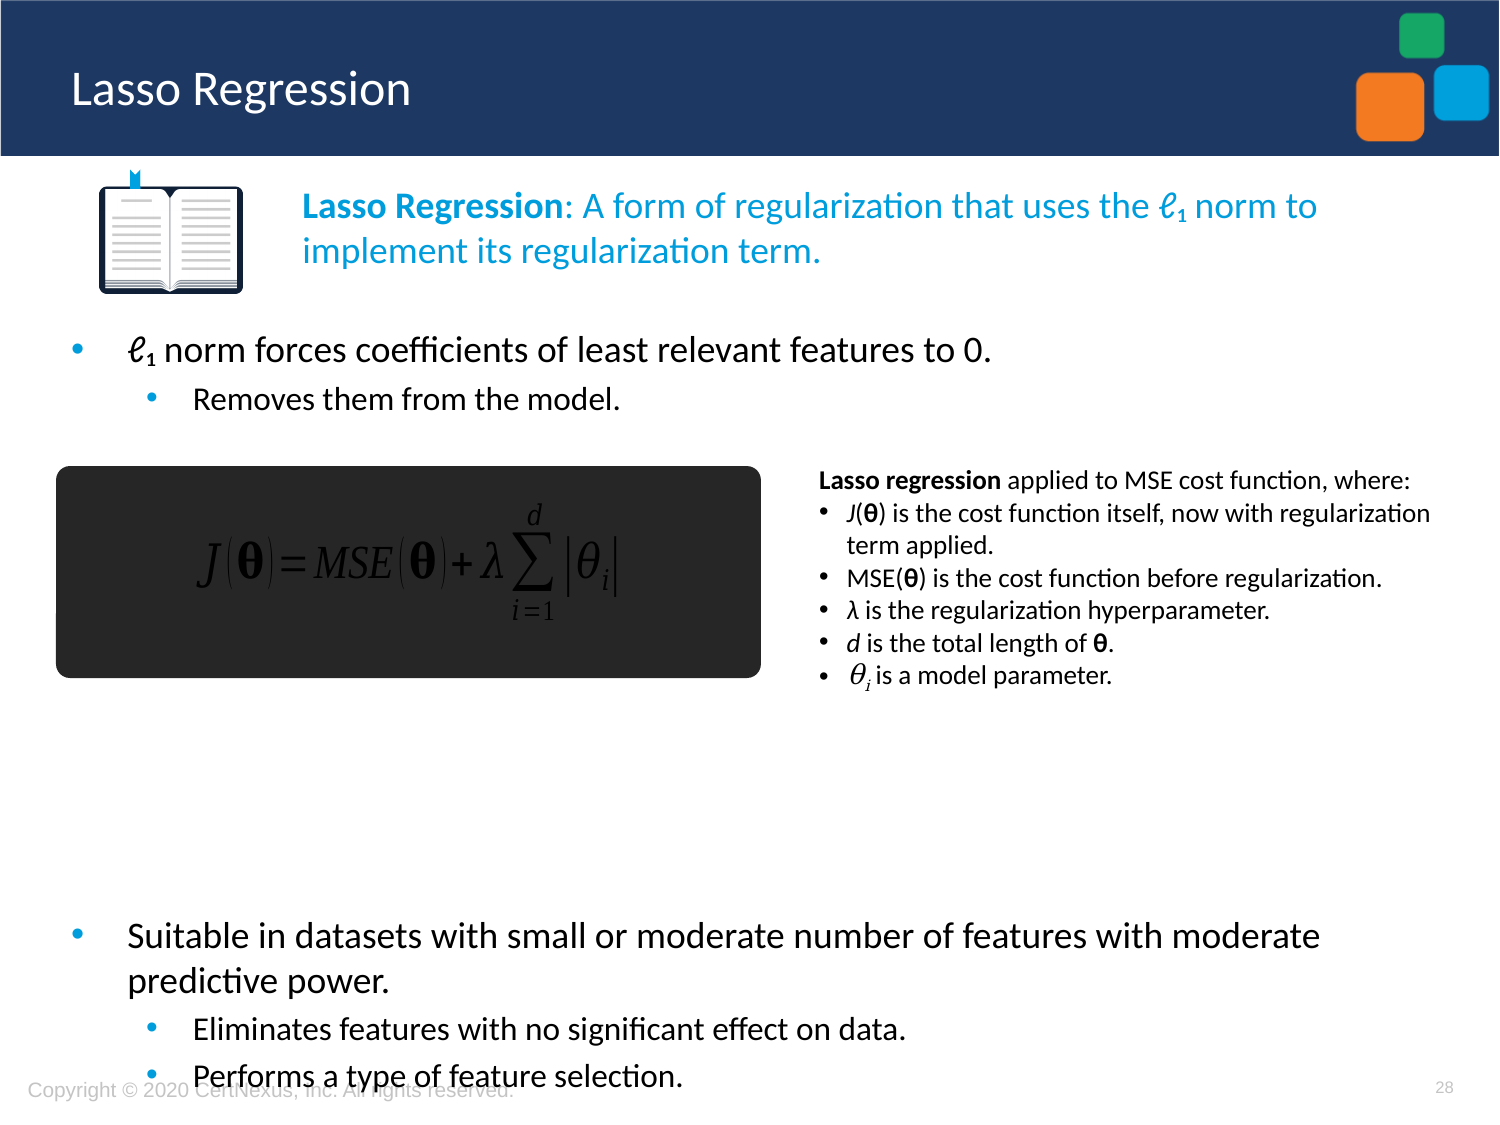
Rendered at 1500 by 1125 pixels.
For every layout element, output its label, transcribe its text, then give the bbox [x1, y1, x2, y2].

text_box [55, 466, 761, 679]
title Lasso Regression [56, 16, 1350, 155]
picture [0, 0, 1500, 156]
picture [99, 169, 243, 294]
list Lasso Regression: A form of regularization that uses the ℓ₁ norm to implement its regularization term. [287, 173, 1425, 299]
list ℓ₁ norm forces coefficients of least relevant features to 0. Removes them from the model. Suitable in datasets with small or moderate number of features with moderate predictive power. Eliminates features with no significant effect on data. Performs a type of feature selection. [56, 318, 1444, 1038]
slide_number 28 [1118, 1057, 1469, 1118]
text_box Lasso regression applied to MSE cost function, where: J(θ) is the cost function itself, now with regularization term applied. MSE(θ) is the cost function before regularization. λ is the regularization hyperparameter. d is the total length of θ. θi is a model parameter. [804, 455, 1488, 702]
